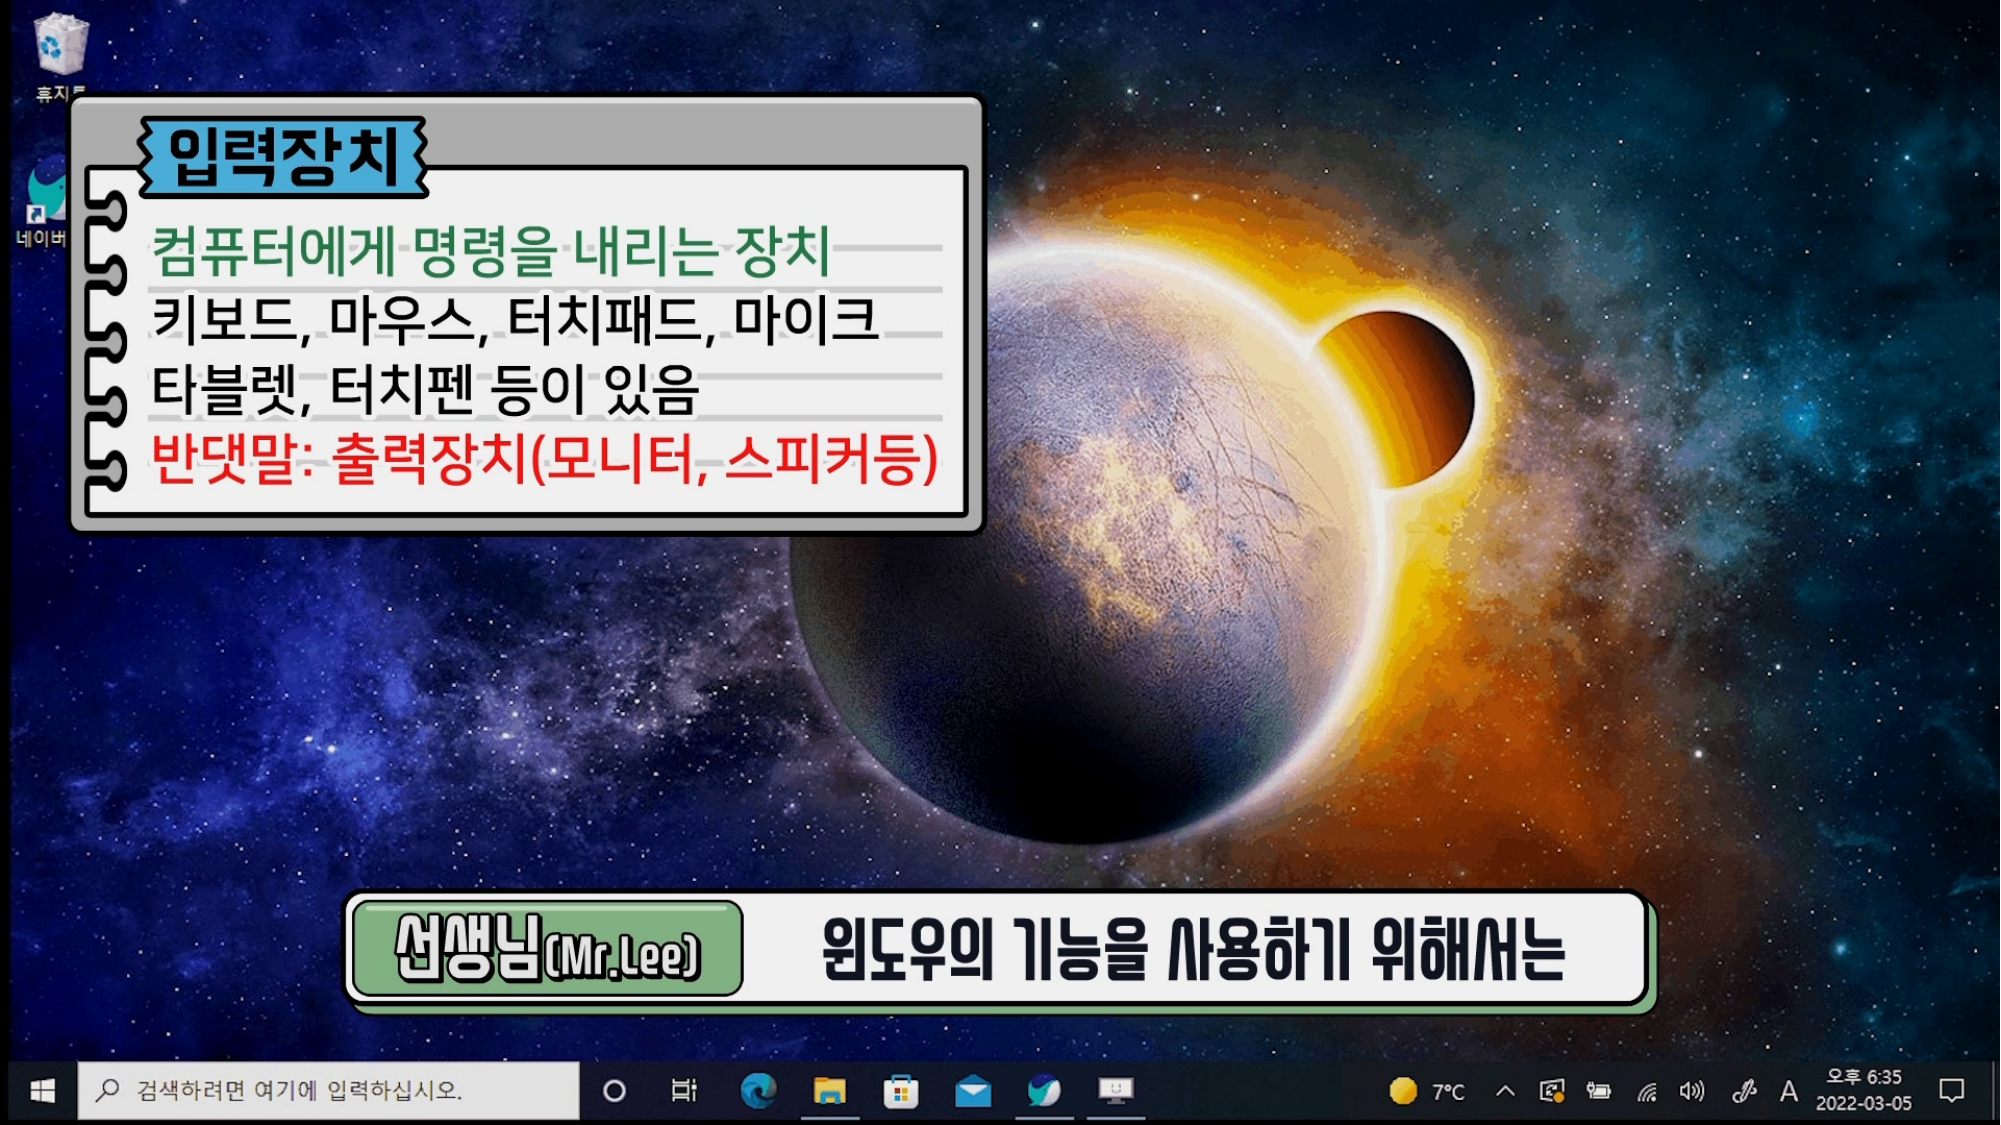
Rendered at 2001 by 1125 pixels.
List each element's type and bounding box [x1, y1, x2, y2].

list [0, 0, 2000, 1125]
